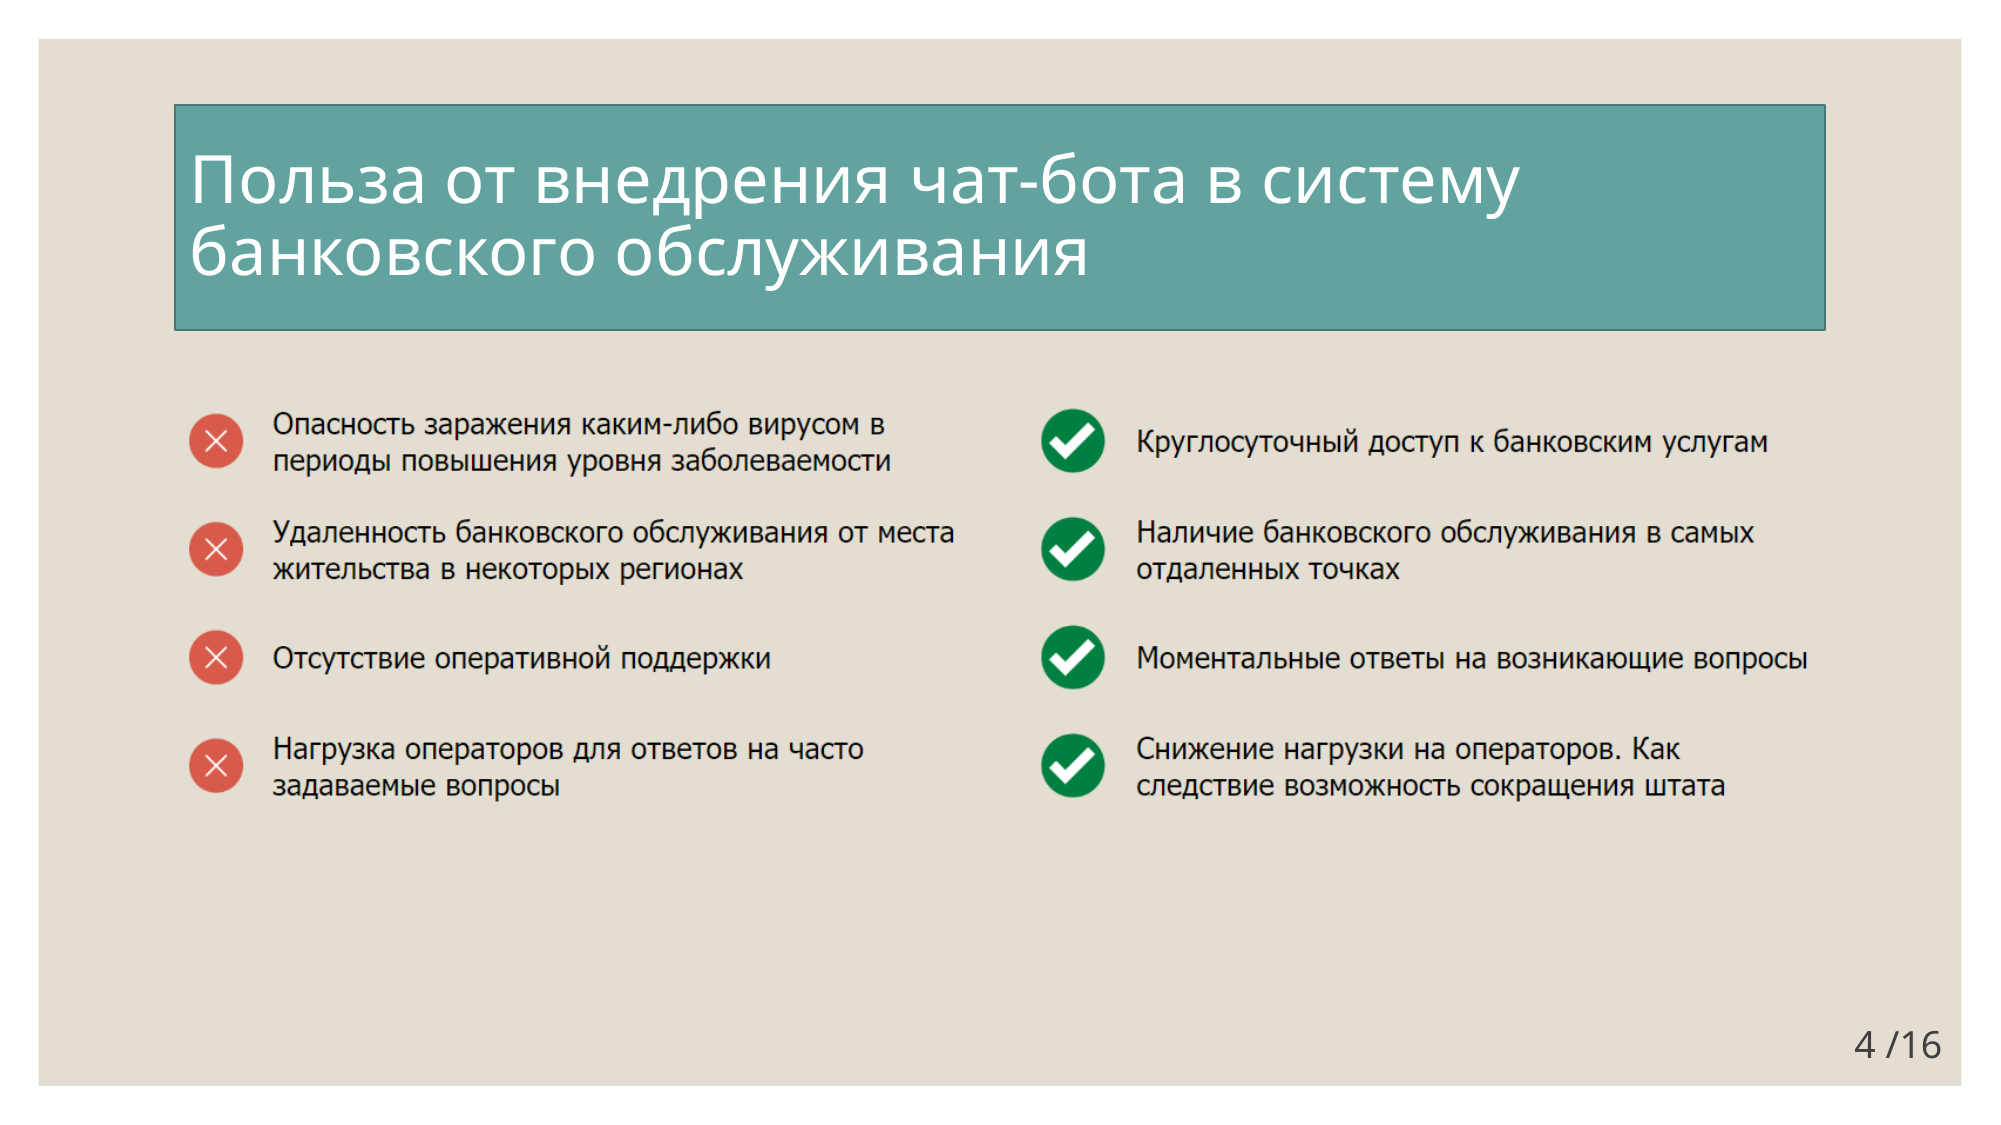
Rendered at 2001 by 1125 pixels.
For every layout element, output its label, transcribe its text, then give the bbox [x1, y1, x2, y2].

slide_number 4 /16 [1717, 1019, 1958, 1080]
title Польза от внедрения чат-бота в систему банковского обслуживания [174, 104, 1826, 331]
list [174, 385, 1825, 818]
